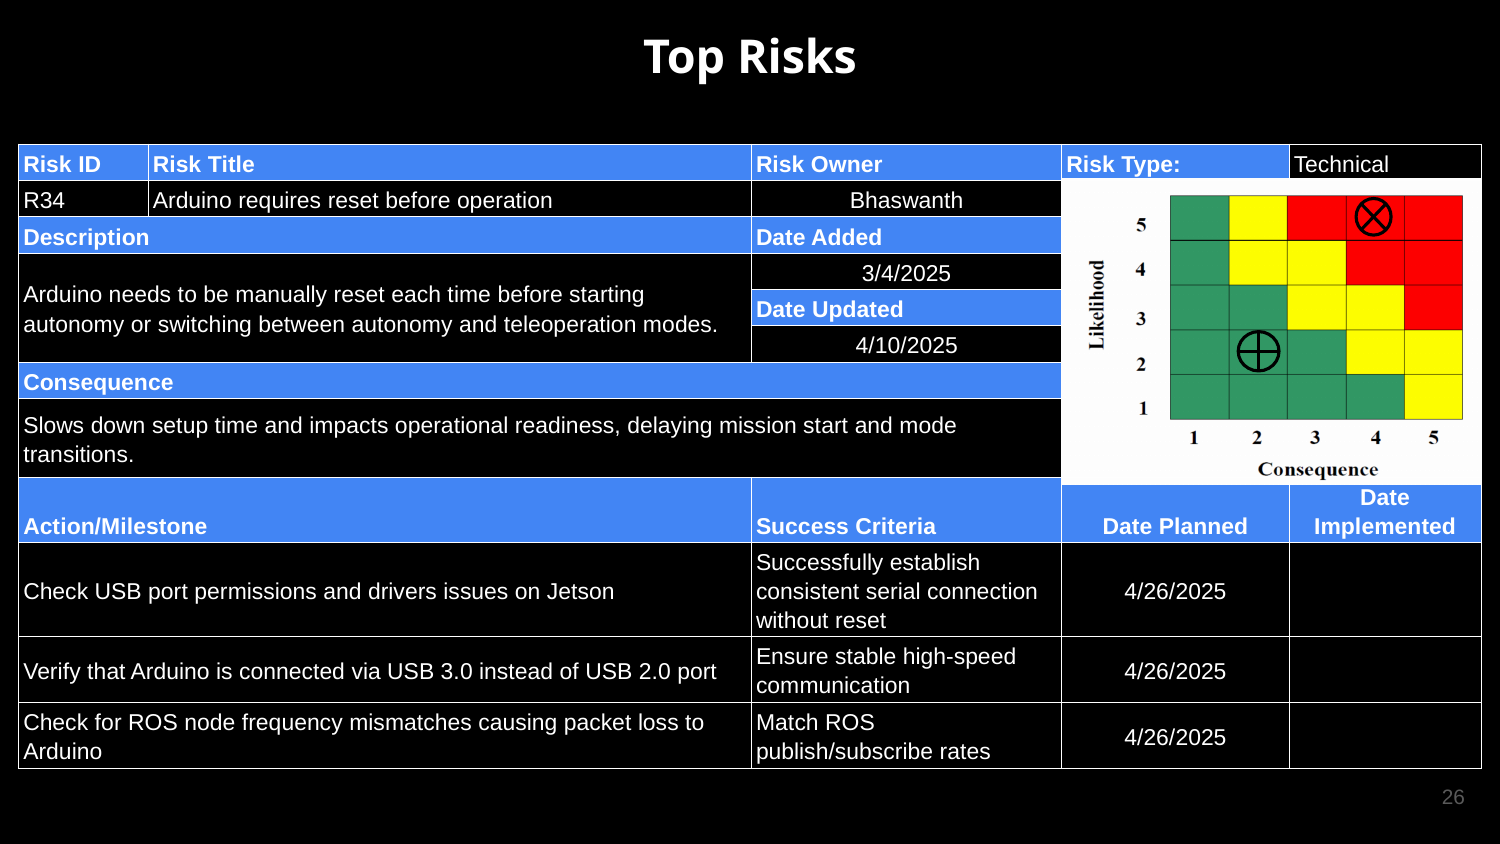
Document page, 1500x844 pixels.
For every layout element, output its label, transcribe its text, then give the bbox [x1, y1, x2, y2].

table_cell Check for ROS node frequency mismatches causing packet loss to Arduino [19, 703, 751, 768]
table_cell Ensure stable high-speed communication [752, 637, 1061, 702]
table_cell [1290, 637, 1481, 702]
slide_number 26 [1389, 769, 1480, 830]
table_header Risk Type: [1062, 145, 1289, 177]
table_cell Arduino needs to be manually reset each time before starting autonomy or switching between autonomy and teleoperation modes. [19, 254, 751, 362]
table_header Risk ID [19, 145, 148, 180]
table_cell Bhaswanth [752, 181, 1057, 216]
table_cell 4/26/2025 [1062, 703, 1289, 768]
table_cell [1290, 703, 1481, 768]
table_cell Consequence [19, 363, 1056, 398]
table_cell Date Added [752, 217, 1056, 253]
table_cell R34 [19, 181, 148, 216]
table_header Technical [1290, 145, 1481, 178]
table_cell 4/10/2025 [752, 326, 1056, 362]
table_cell Match ROS publish/subscribe rates [752, 703, 1061, 768]
table_cell Action/Milestone [19, 478, 751, 542]
table_cell Verify that Arduino is connected via USB 3.0 instead of USB 2.0 port [19, 637, 751, 702]
table_cell Description [19, 217, 751, 253]
table_header Risk Title [149, 145, 751, 180]
table_cell Slows down setup time and impacts operational readiness, delaying mission start and mode transitions. [19, 399, 1056, 477]
table_cell 3/4/2025 [752, 254, 1056, 289]
table_cell 4/26/2025 [1062, 637, 1289, 702]
table_cell [1290, 543, 1481, 636]
table_cell 4/26/2025 [1062, 543, 1289, 636]
table_header Risk Owner [752, 145, 1061, 180]
table_cell Check USB port permissions and drivers issues on Jetson [19, 543, 751, 636]
table_cell Date Planned [1062, 492, 1289, 542]
picture [1061, 178, 1482, 485]
table_cell Arduino requires reset before operation [149, 181, 751, 216]
title Top Risks [51, 8, 1449, 103]
table_cell Date Implemented [1290, 492, 1481, 542]
table_cell Success Criteria [752, 478, 1061, 542]
table_cell Successfully establish consistent serial connection without reset [752, 543, 1061, 636]
table_cell Date Updated [752, 290, 1056, 325]
